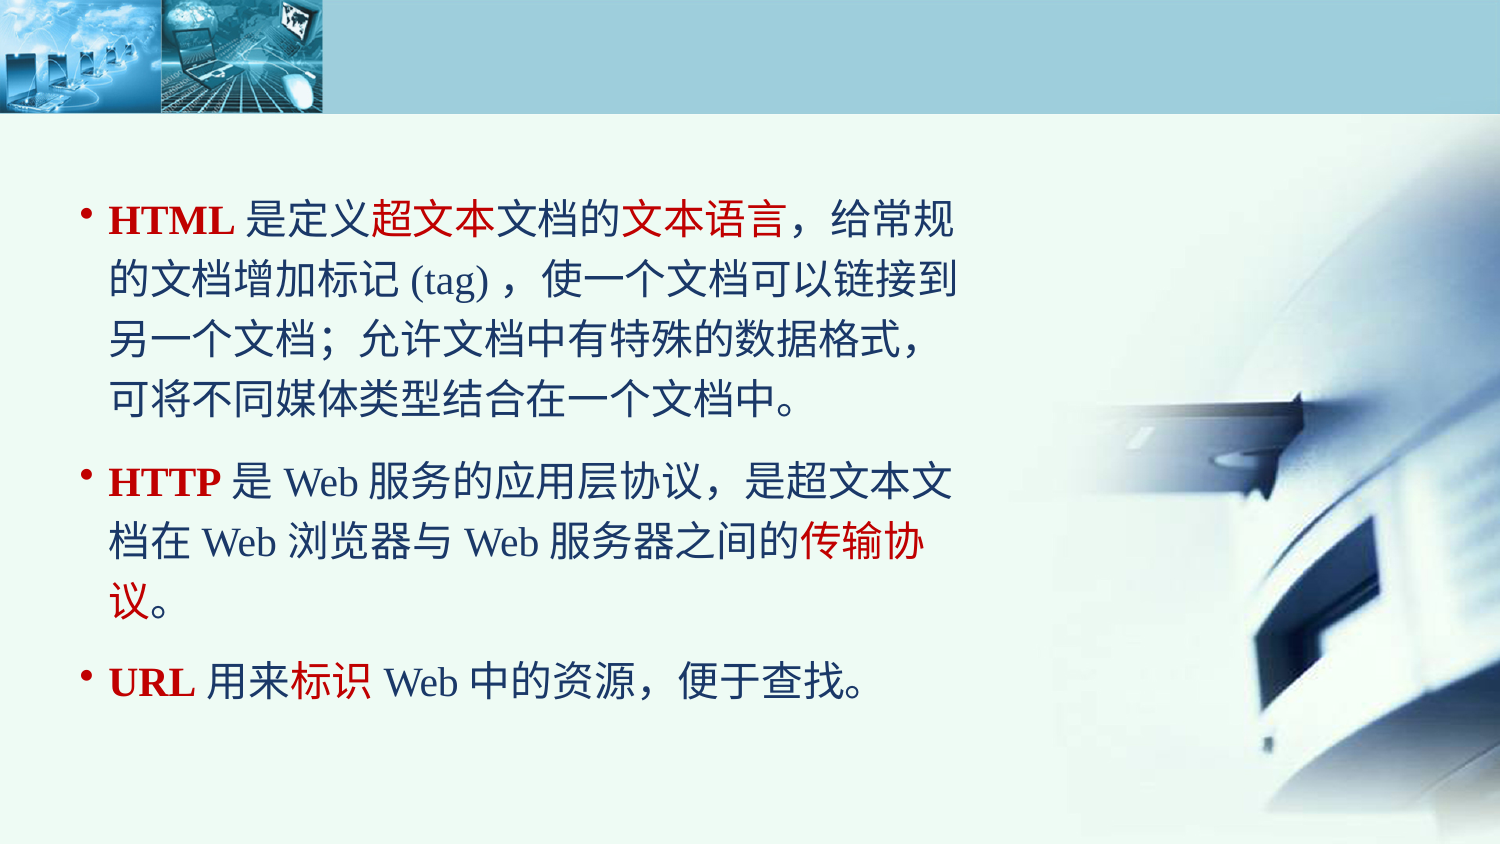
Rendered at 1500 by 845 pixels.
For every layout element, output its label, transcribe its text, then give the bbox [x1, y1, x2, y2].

picture [0, 0, 1500, 844]
list HTML是定义超文本文档的文本语言，给常规的文档增加标记(tag)，使一个文档可以链接到另一个文档；允许文档中有特殊的数据格式，可将不同媒体类型结合在一个文档中。 HTTP是Web服务的应用层协议，是超文本文档在Web浏览器与Web服务器之间的传输协议。 URL用来标识Web中的资源，便于查找。 [64, 175, 985, 718]
